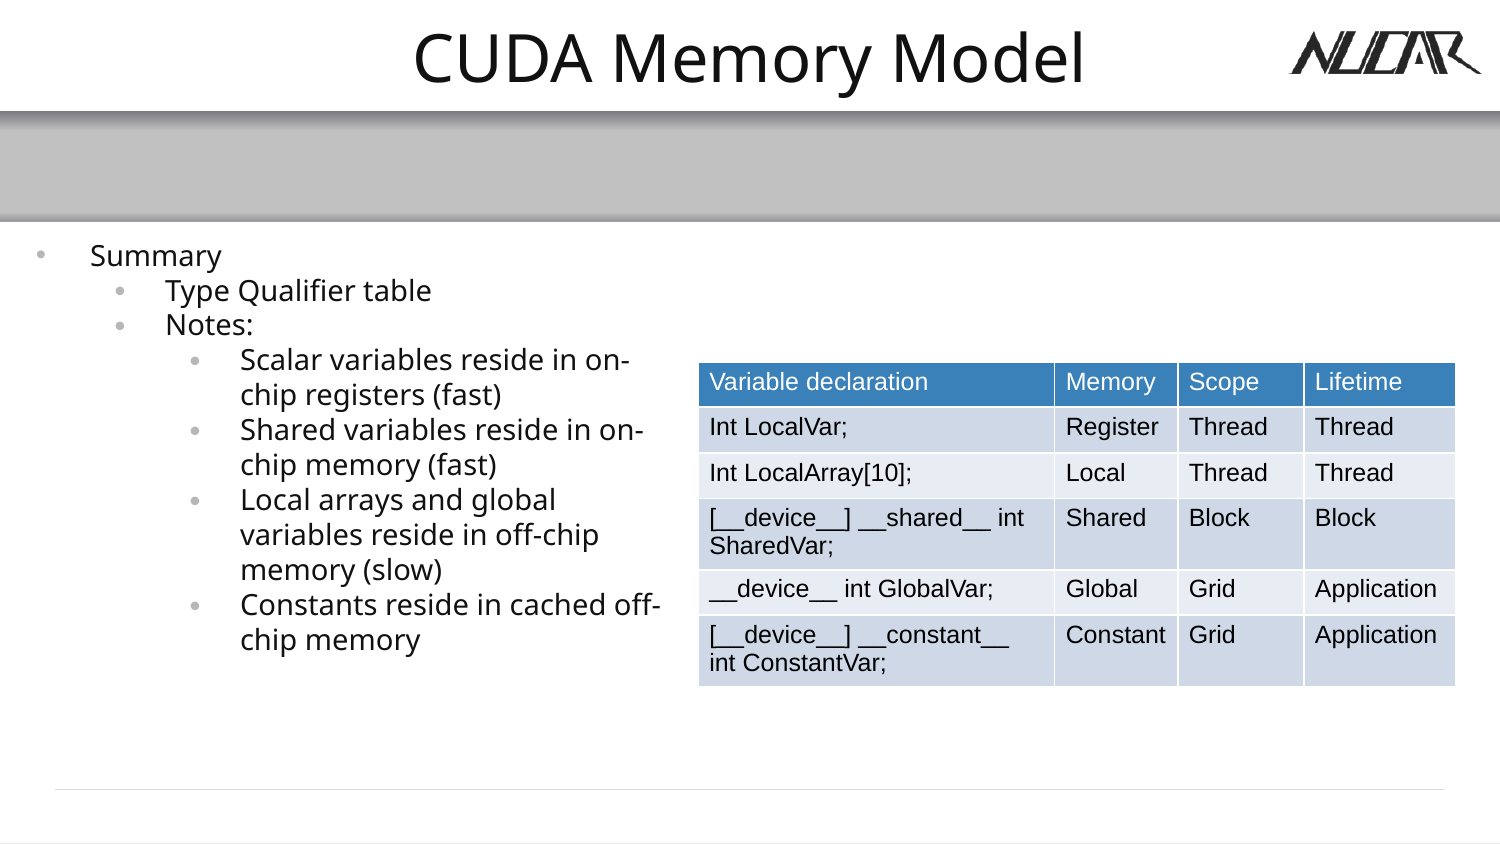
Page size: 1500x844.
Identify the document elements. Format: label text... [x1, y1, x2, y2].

table_cell Thread [1179, 454, 1303, 498]
table_cell [__device__] __constant__ int ConstantVar; [699, 616, 1054, 686]
table_header Scope [1179, 363, 1303, 406]
table_header Variable declaration [699, 363, 1054, 406]
table_header Memory [1055, 363, 1177, 406]
table_cell Int LocalVar; [699, 408, 1054, 452]
table_cell Thread [1305, 454, 1455, 498]
table_cell Shared [1055, 499, 1177, 569]
table_cell Application [1305, 616, 1455, 686]
table_cell Thread [1179, 408, 1303, 452]
title CUDA Memory Model [97, 0, 1403, 111]
table_cell Int LocalArray[10]; [699, 454, 1054, 498]
table_cell Grid [1179, 616, 1303, 686]
table_cell Register [1055, 408, 1177, 452]
table_cell Thread [1305, 408, 1455, 452]
table_cell Block [1305, 499, 1455, 569]
table_cell Local [1055, 454, 1177, 498]
list Summary Type Qualifier table Notes: Scalar variables reside in on-chip registers (fast) Shared variables reside in on-chip memory (fast) Local arrays and global variables reside in off-chip memory (slow) Constants reside in cached off-chip memory [0, 221, 699, 735]
table_cell __device__ int GlobalVar; [699, 571, 1054, 614]
table_cell [__device__] __shared__ int SharedVar; [699, 499, 1054, 569]
table_cell Constant [1055, 616, 1177, 686]
table_cell Global [1055, 571, 1177, 614]
table_cell Block [1179, 499, 1303, 569]
table_cell Application [1305, 571, 1455, 614]
table_header Lifetime [1305, 363, 1455, 406]
table_cell Grid [1179, 571, 1303, 614]
